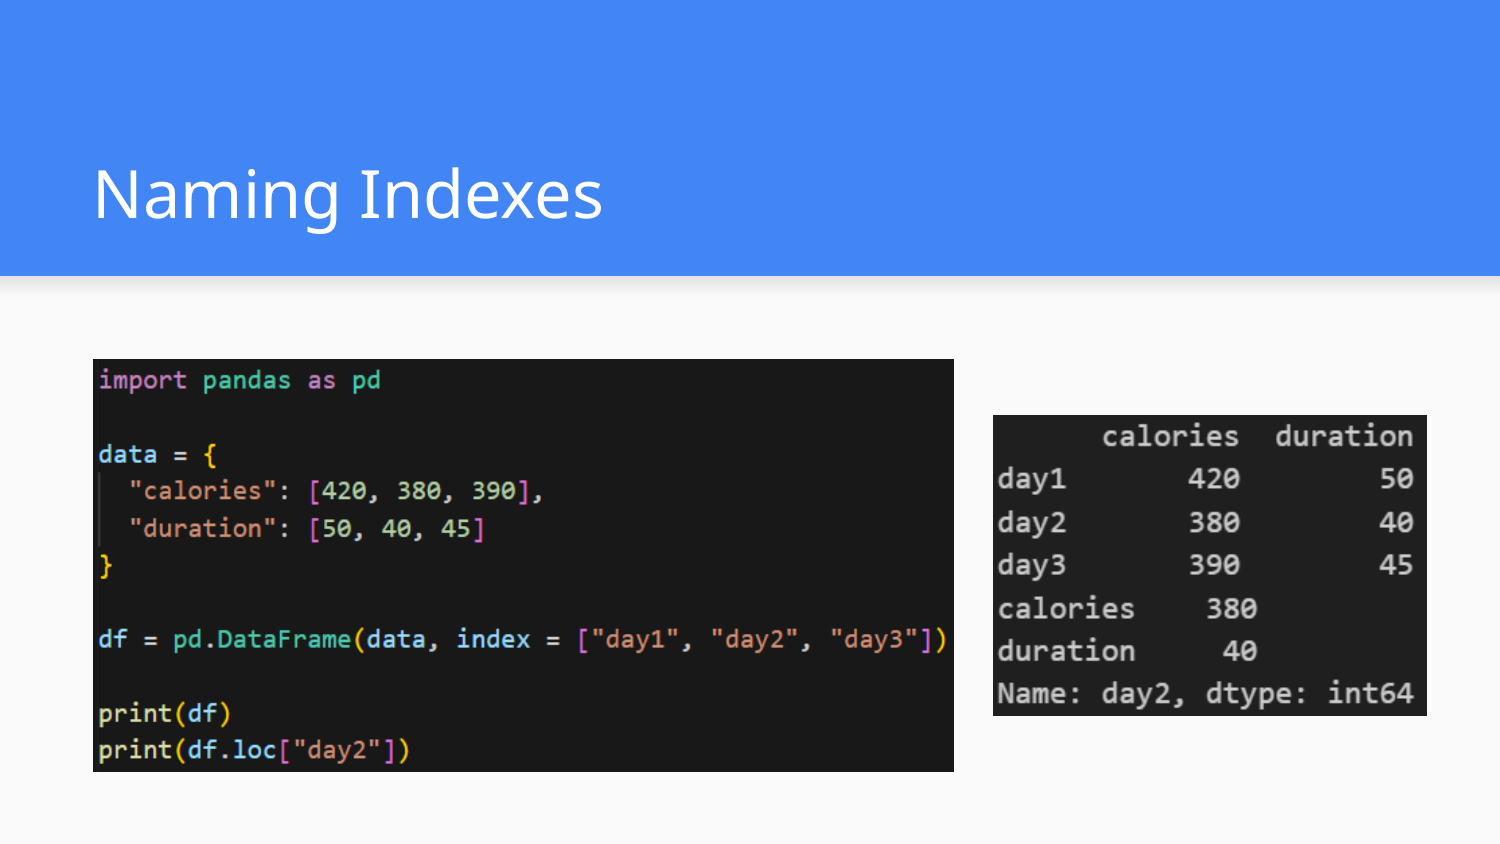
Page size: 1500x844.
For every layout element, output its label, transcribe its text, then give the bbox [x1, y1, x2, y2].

title Naming Indexes [77, 121, 1427, 248]
picture [93, 359, 954, 772]
picture [993, 415, 1427, 716]
